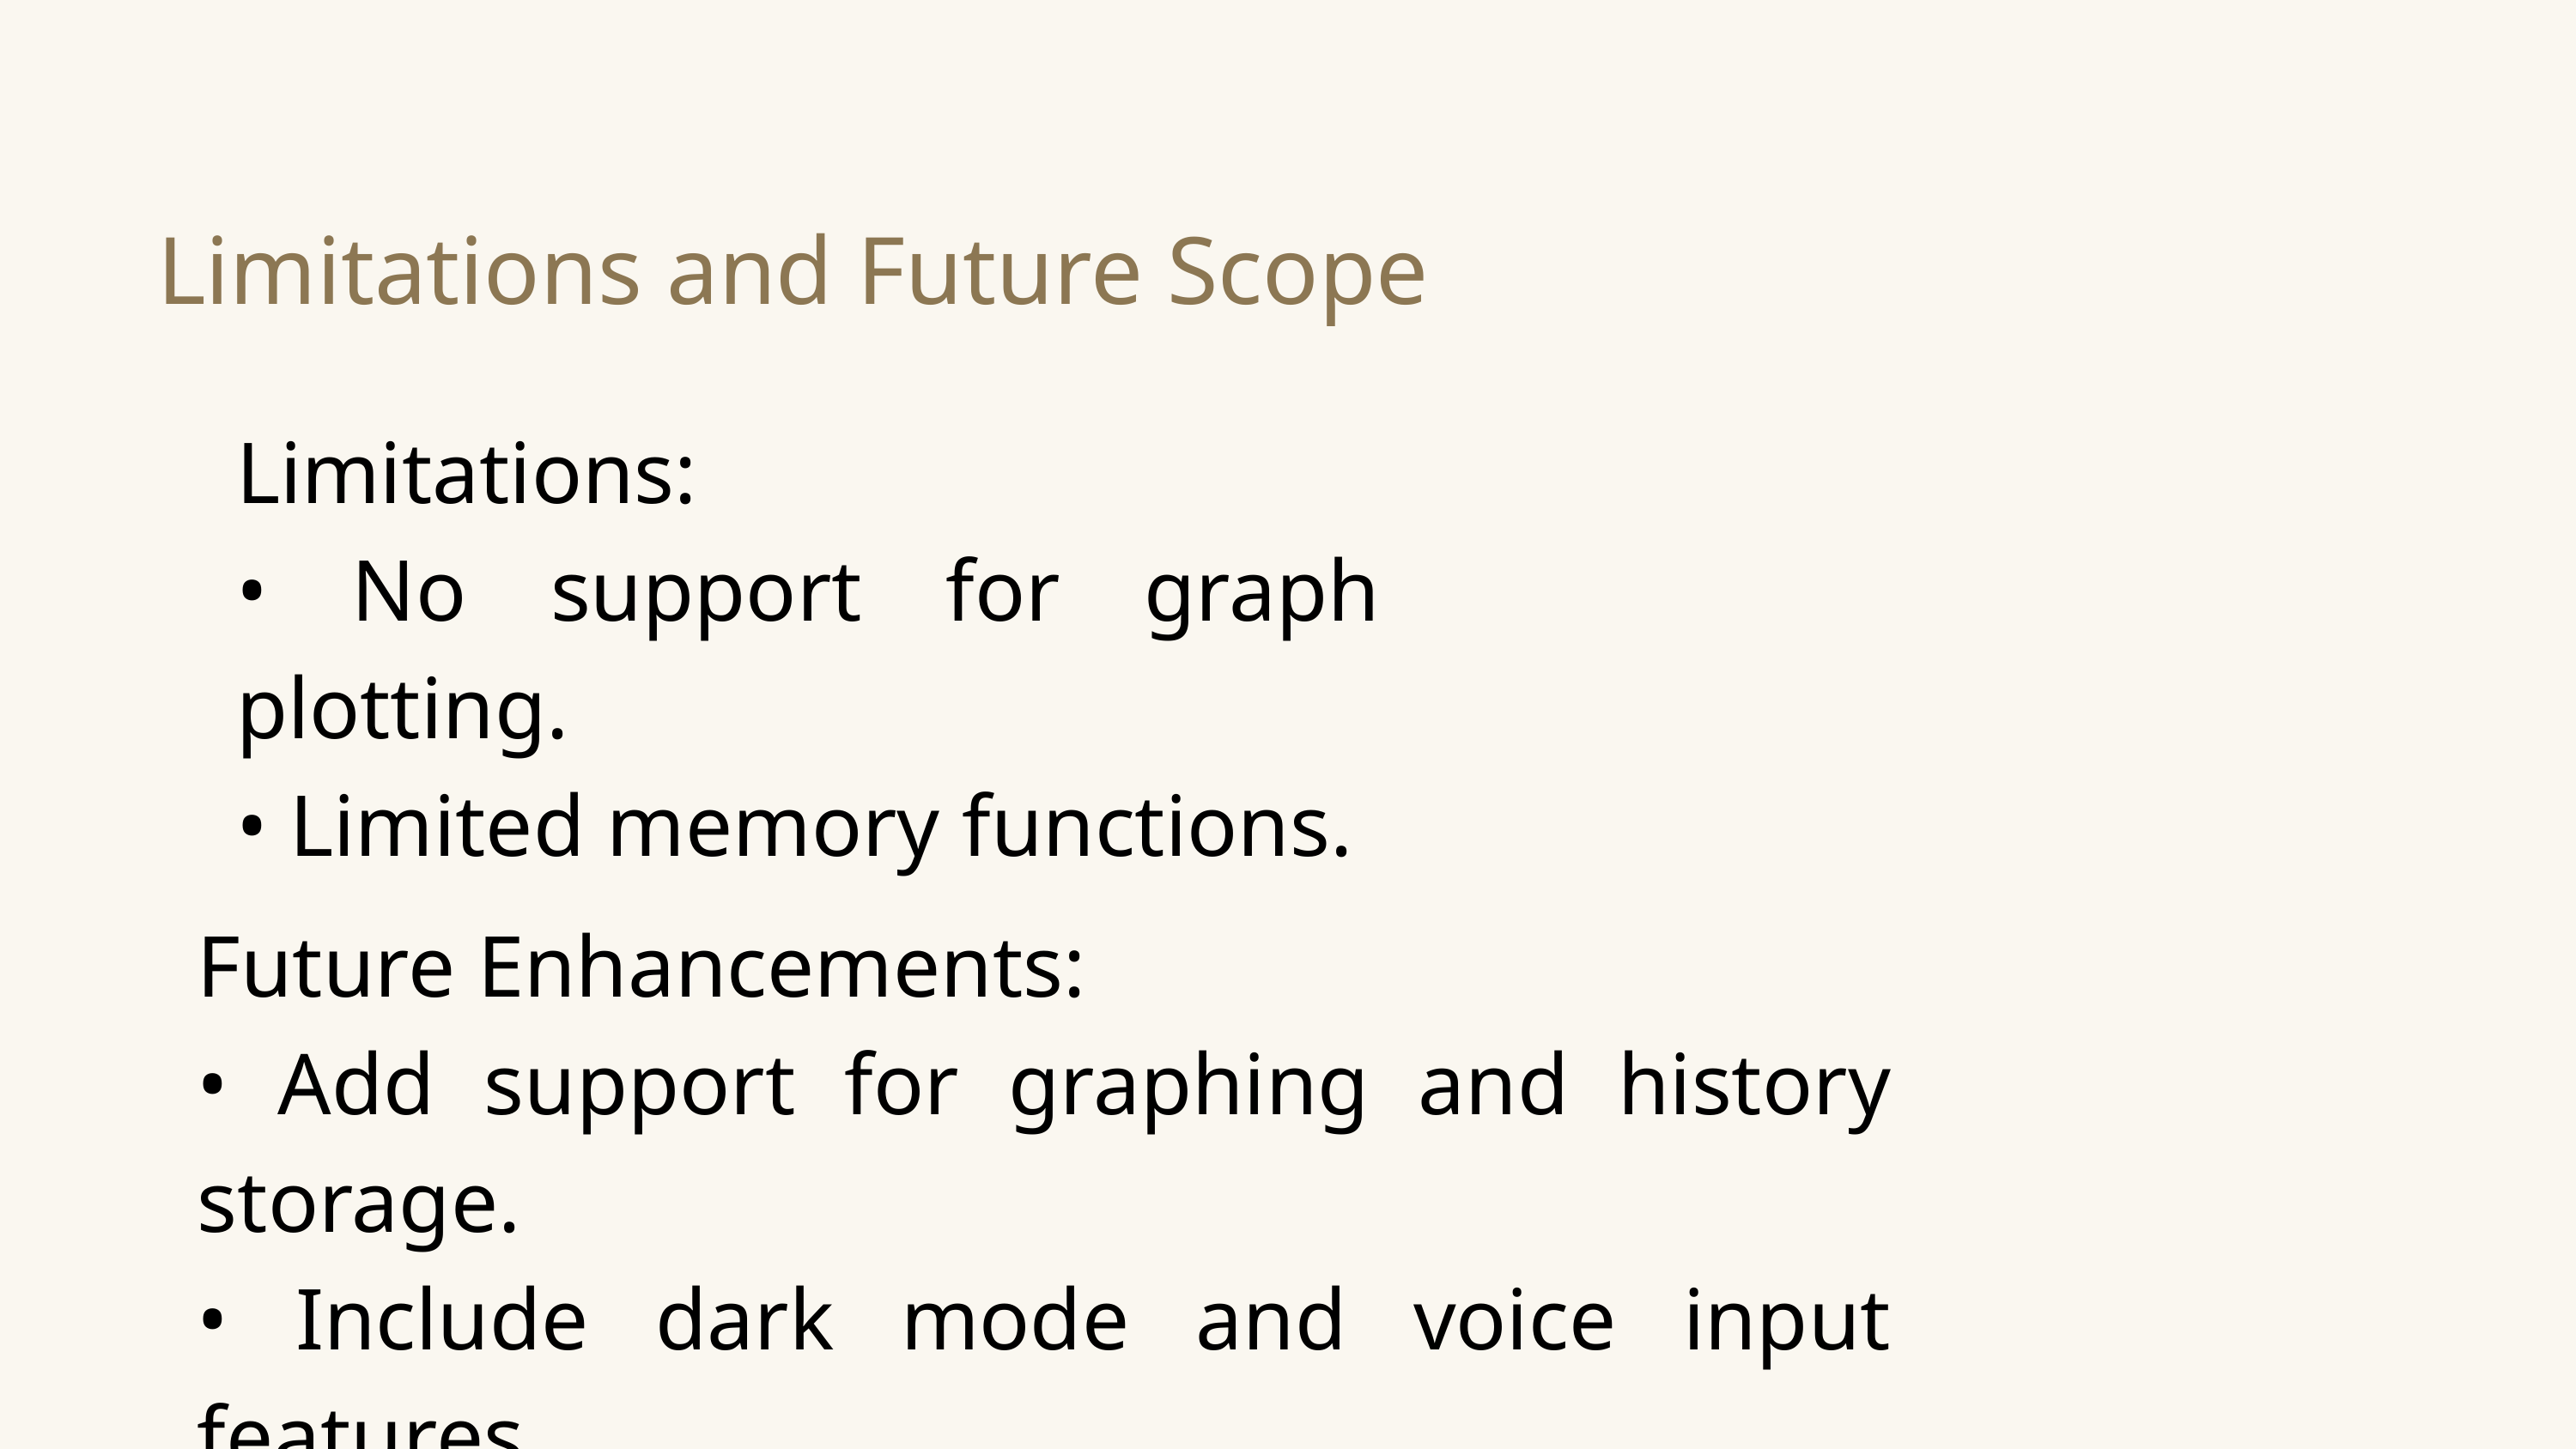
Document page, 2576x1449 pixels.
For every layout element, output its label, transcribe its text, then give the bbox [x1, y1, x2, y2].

text_box Limitations and Future Scope [34, 192, 1552, 324]
text_box Limitations: • No support for graph plotting. • Limited memory functions. [236, 402, 1382, 895]
text_box Future Enhancements: • Add support for graphing and history storage. • Include dark mode and voice input features. [197, 895, 1893, 1449]
